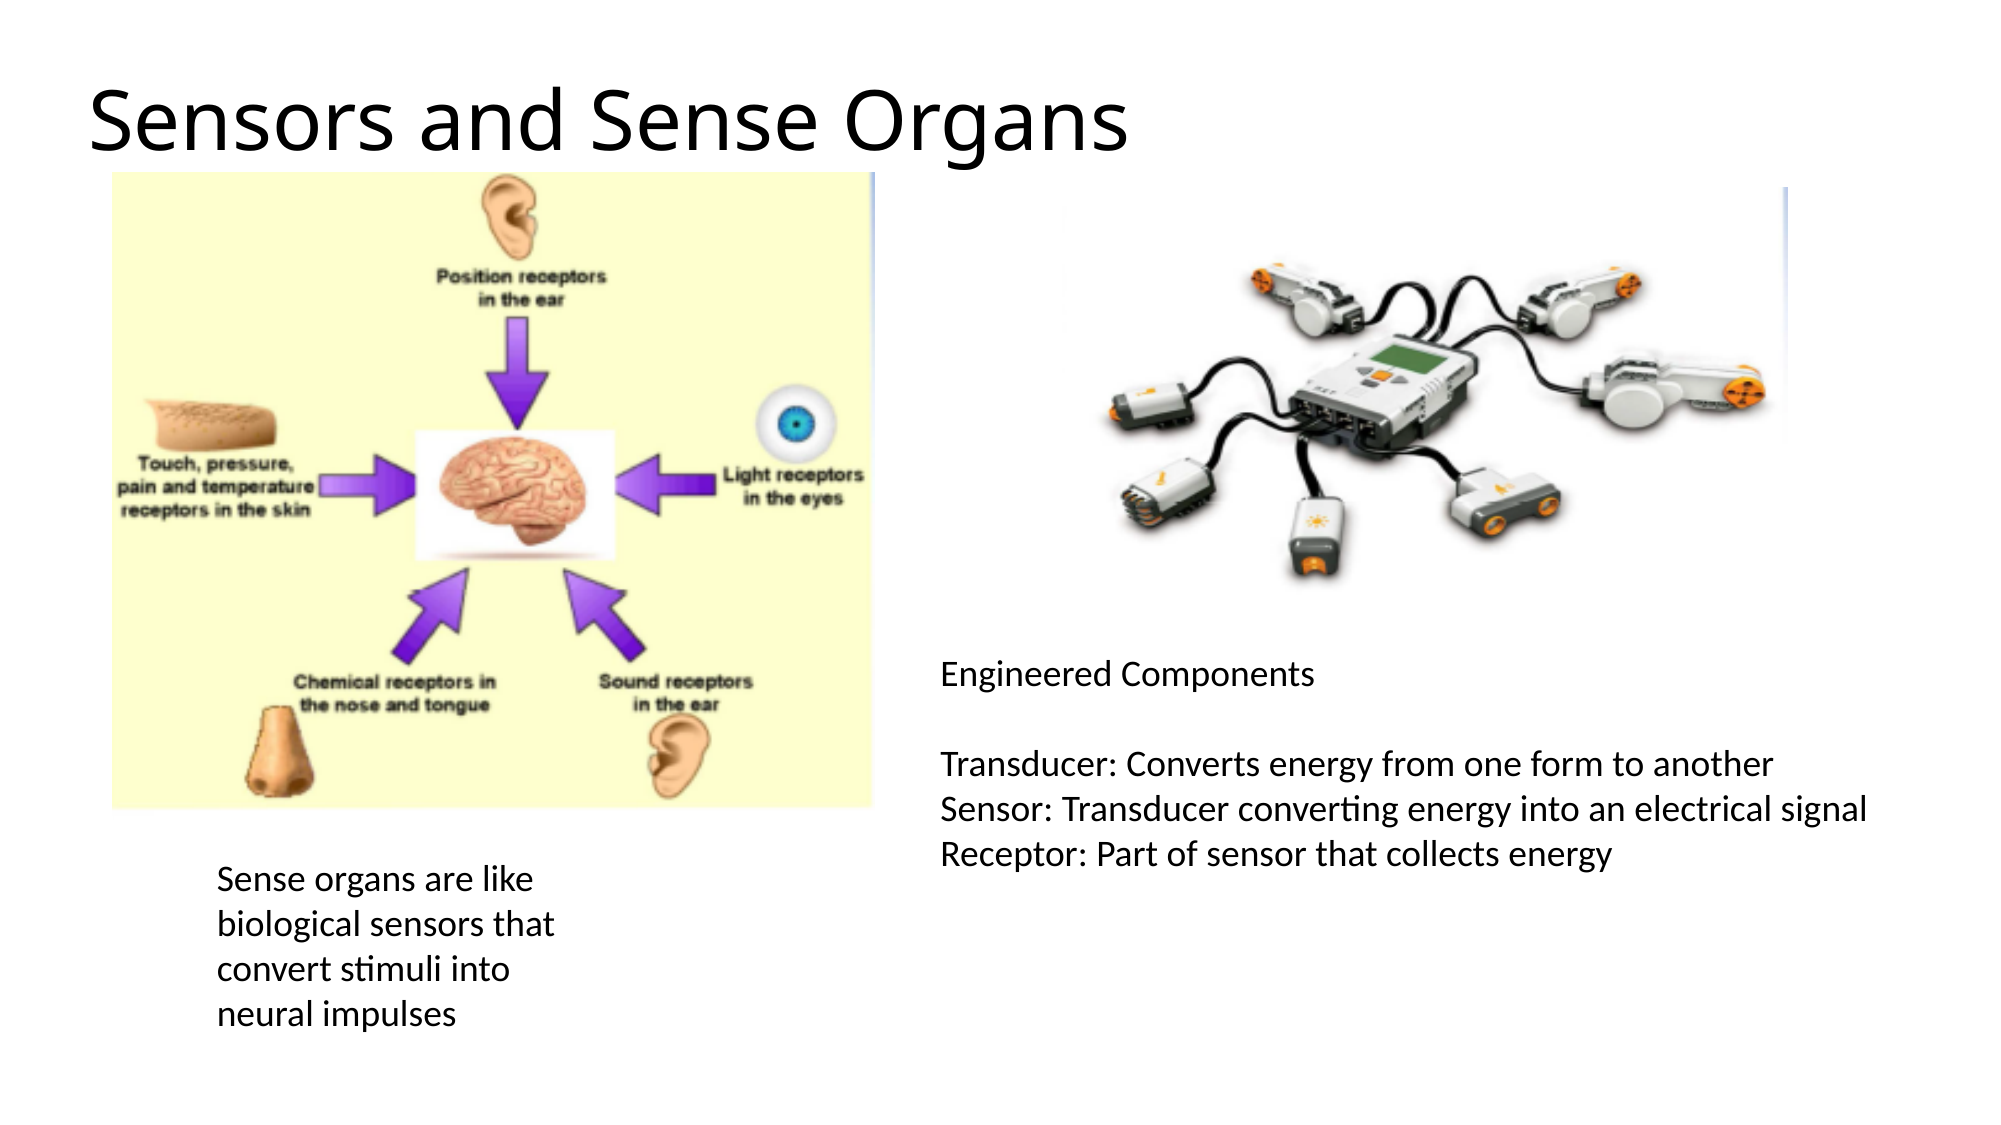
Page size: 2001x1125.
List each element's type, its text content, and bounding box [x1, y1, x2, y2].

text_box Sense organs are like biological sensors that convert stimuli into neural impulses [202, 846, 605, 1042]
title Sensors and Sense Organs [68, 47, 1932, 173]
picture [1062, 187, 1788, 646]
text_box Engineered Components Transducer: Converts energy from one form to another Sensor: Transducer converting energy into an electrical signal Receptor: Part of sensor that collects energy [925, 641, 1932, 926]
picture [112, 172, 876, 821]
